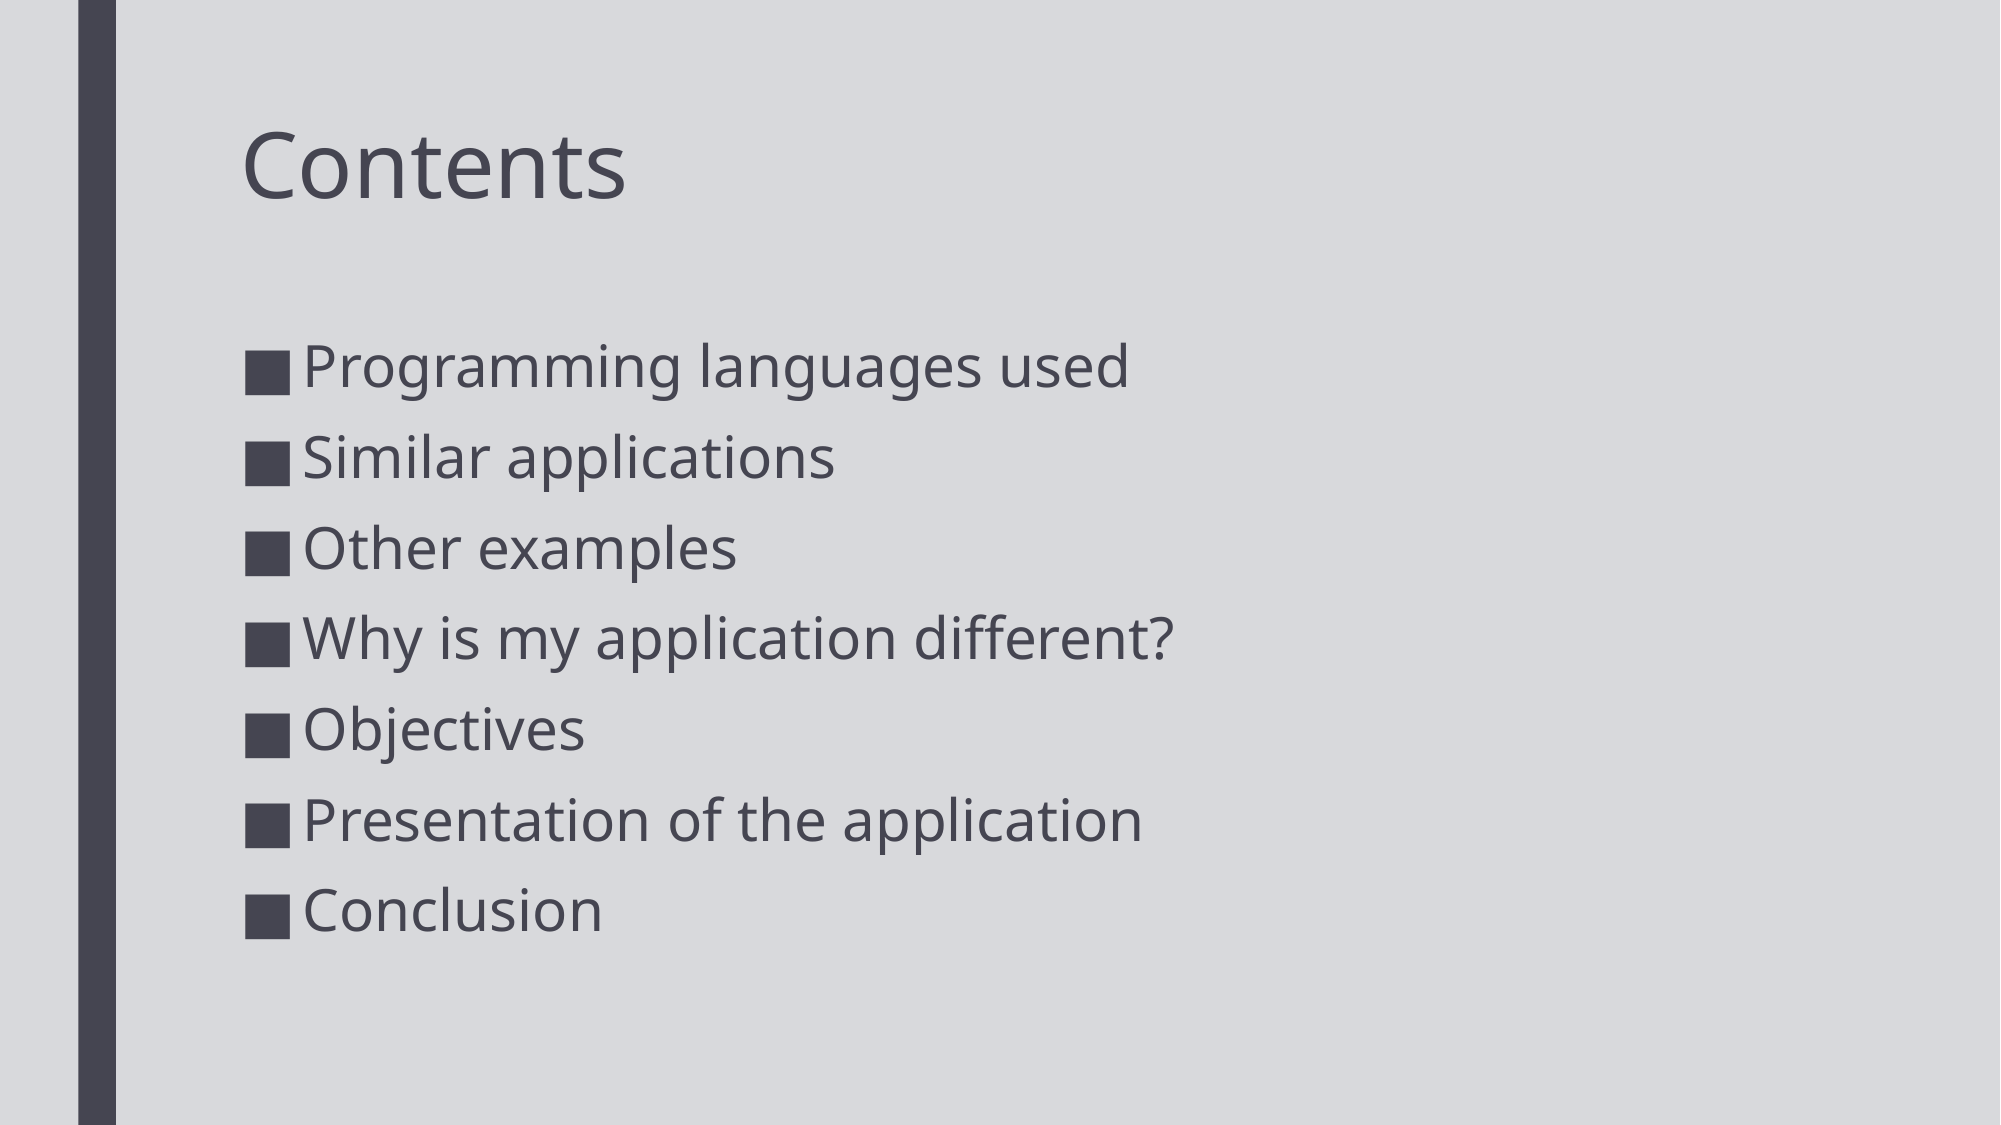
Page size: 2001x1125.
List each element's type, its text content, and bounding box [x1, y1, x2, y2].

title Contents [225, 112, 1800, 327]
list Programming languages used Similar applications Other examples Why is my application different? Objectives Presentation of the application Conclusion [225, 327, 1956, 975]
